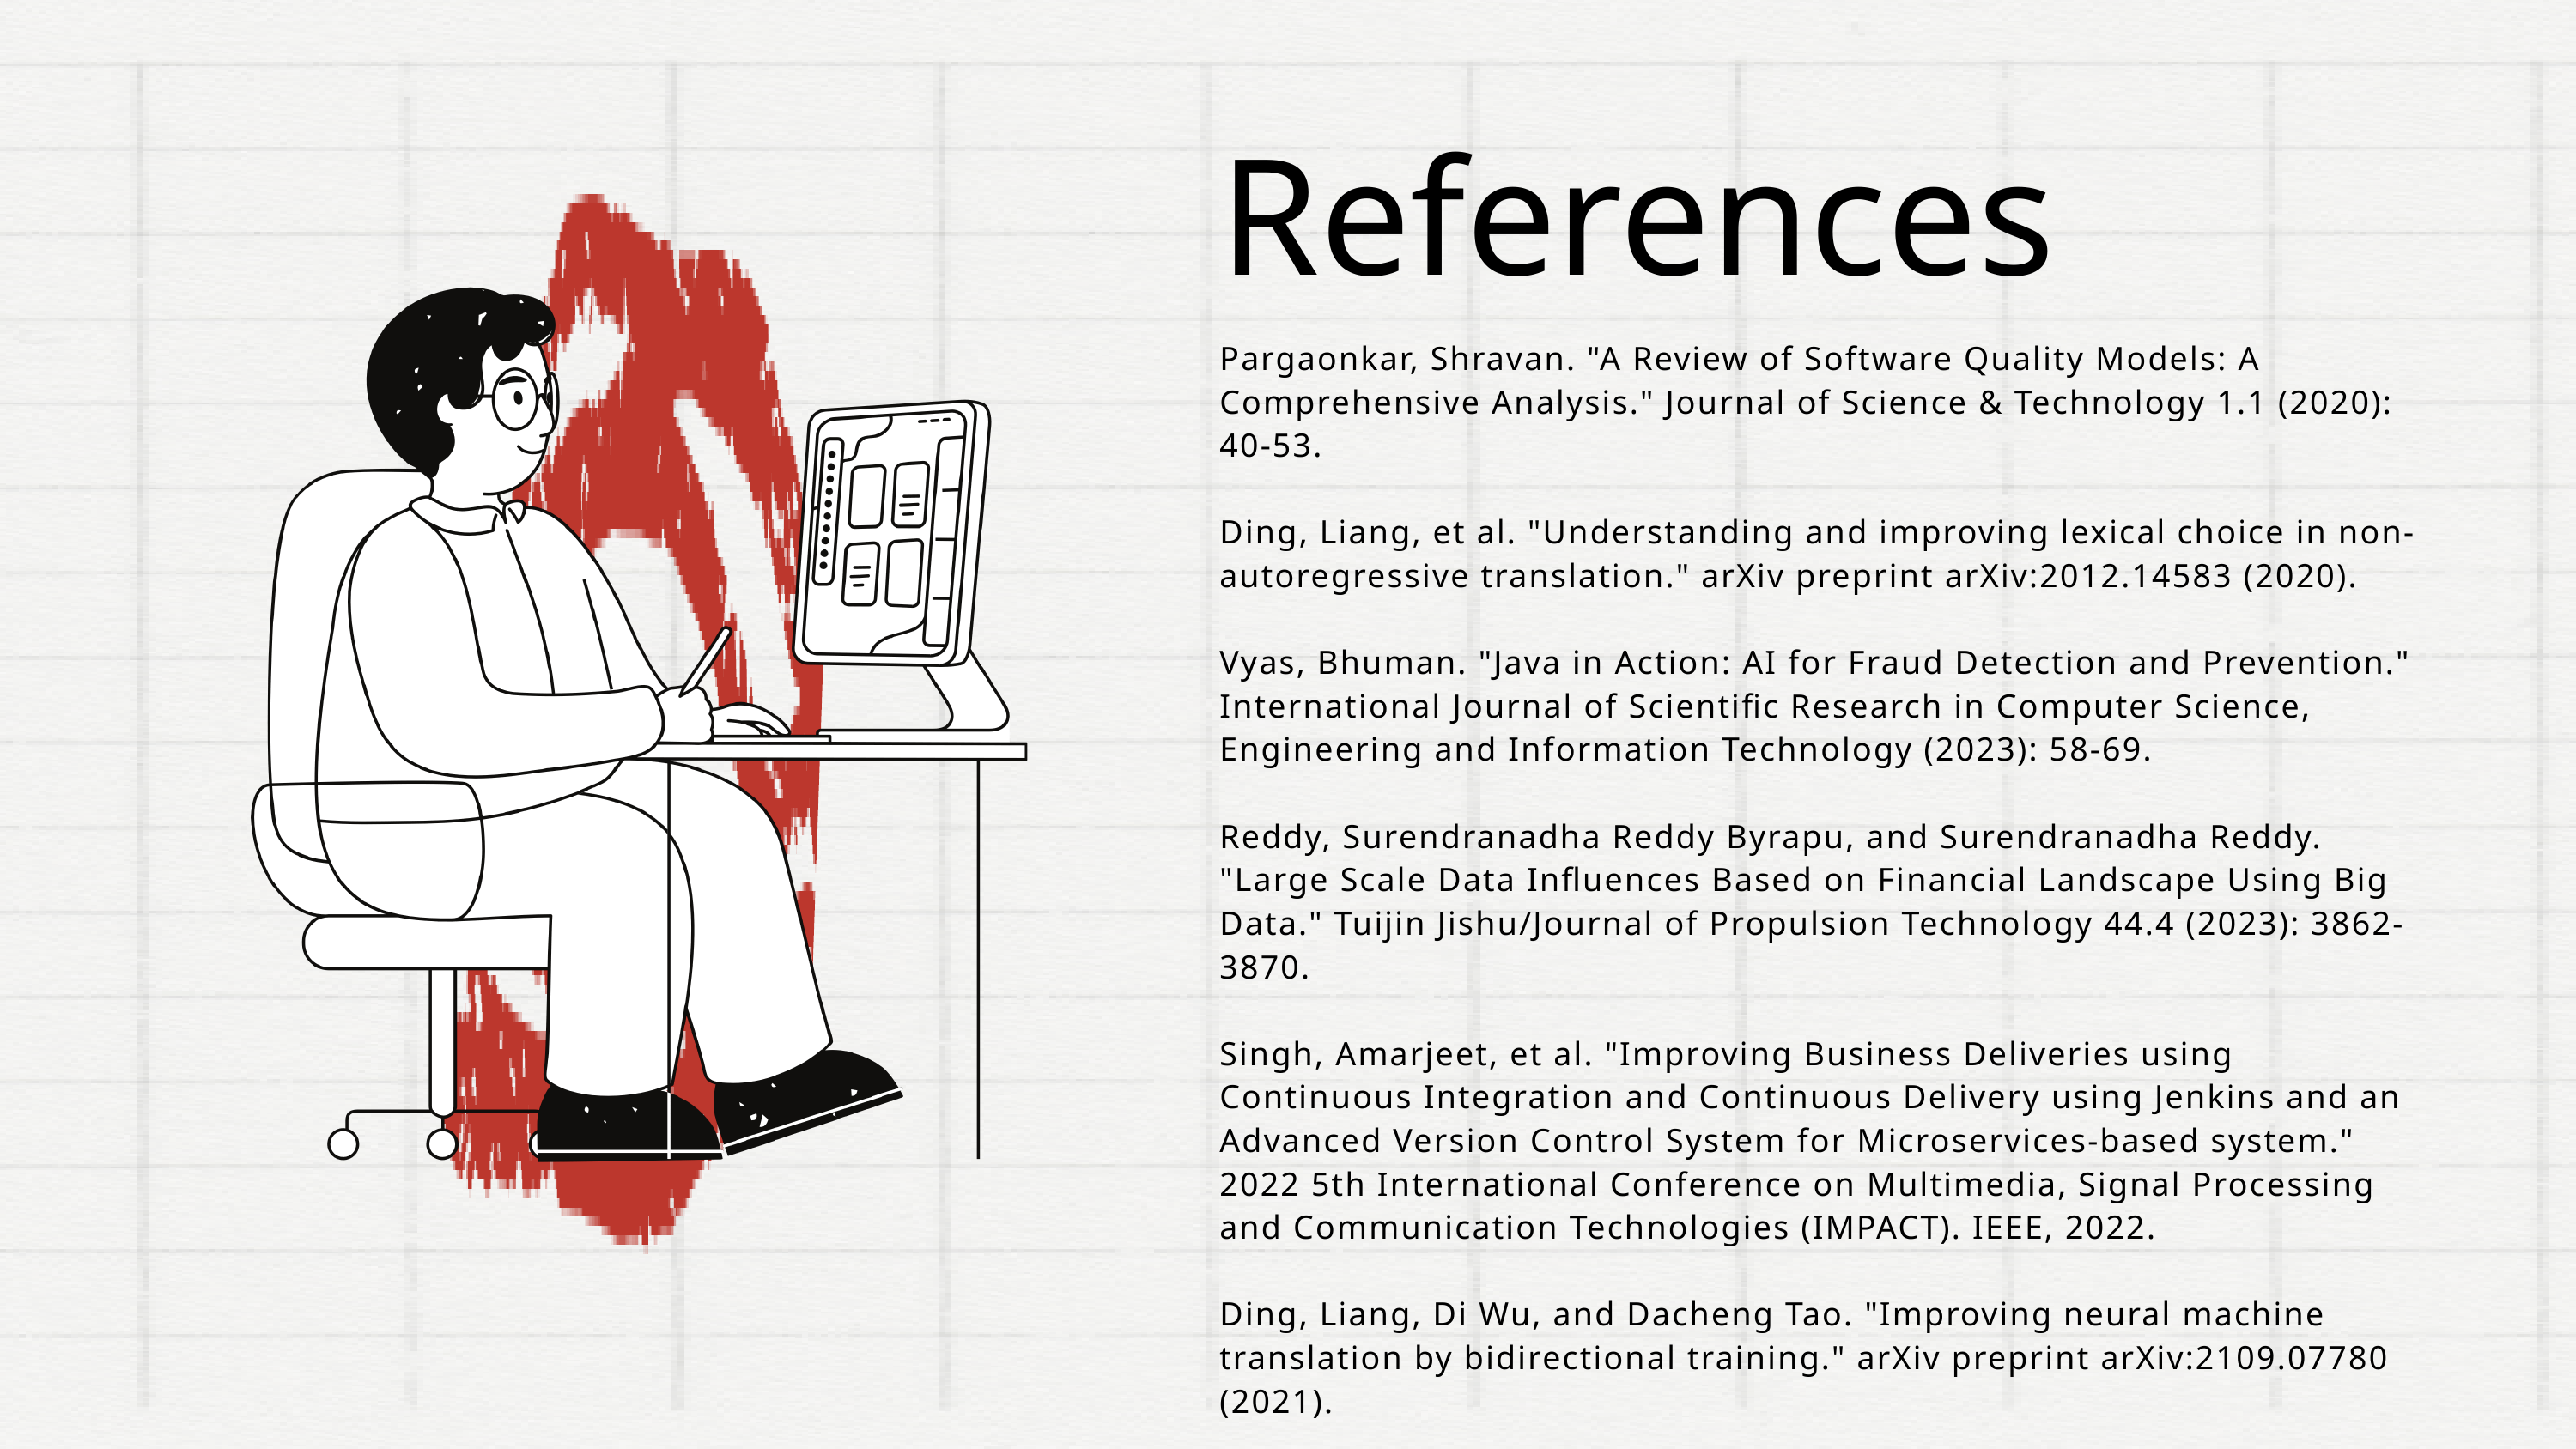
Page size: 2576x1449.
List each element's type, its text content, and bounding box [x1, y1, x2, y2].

text_box [471, 185, 840, 287]
text_box [0, 0, 2576, 1449]
text_box [250, 287, 1028, 1162]
text_box [439, 1162, 806, 1264]
text_box References [1219, 151, 2325, 308]
text_box Pargaonkar, Shravan. "A Review of Software Quality Models: A Comprehensive Analysis." Journal of Science & Technology 1.1 (2020): 40-53. Ding, Liang, et al. "Understanding and improving lexical choice in non-autoregressive translation." arXiv preprint arXiv:2012.14583 (2020). Vyas, Bhuman. "Java in Action: AI for Fraud Detection and Prevention." International Journal of Scientific Research in Computer Science, Engineering and Information Technology (2023): 58-69. Reddy, Surendranadha Reddy Byrapu, and Surendranadha Reddy. "Large Scale Data Influences Based on Financial Landscape Using Big Data." Tuijin Jishu/Journal of Propulsion Technology 44.4 (2023): 3862-3870. Singh, Amarjeet, et al. "Improving Business Deliveries using Continuous Integration and Continuous Delivery using Jenkins and an Advanced Version Control System for Microservices-based system." 2022 5th International Conference on Multimedia, Signal Processing and Communication Technologies (IMPACT). IEEE, 2022. Ding, Liang, Di Wu, and Dacheng Tao. "Improving neural machine translation by bidirectional training." arXiv preprint arXiv:2109.07780 (2021). [1219, 333, 2432, 1449]
